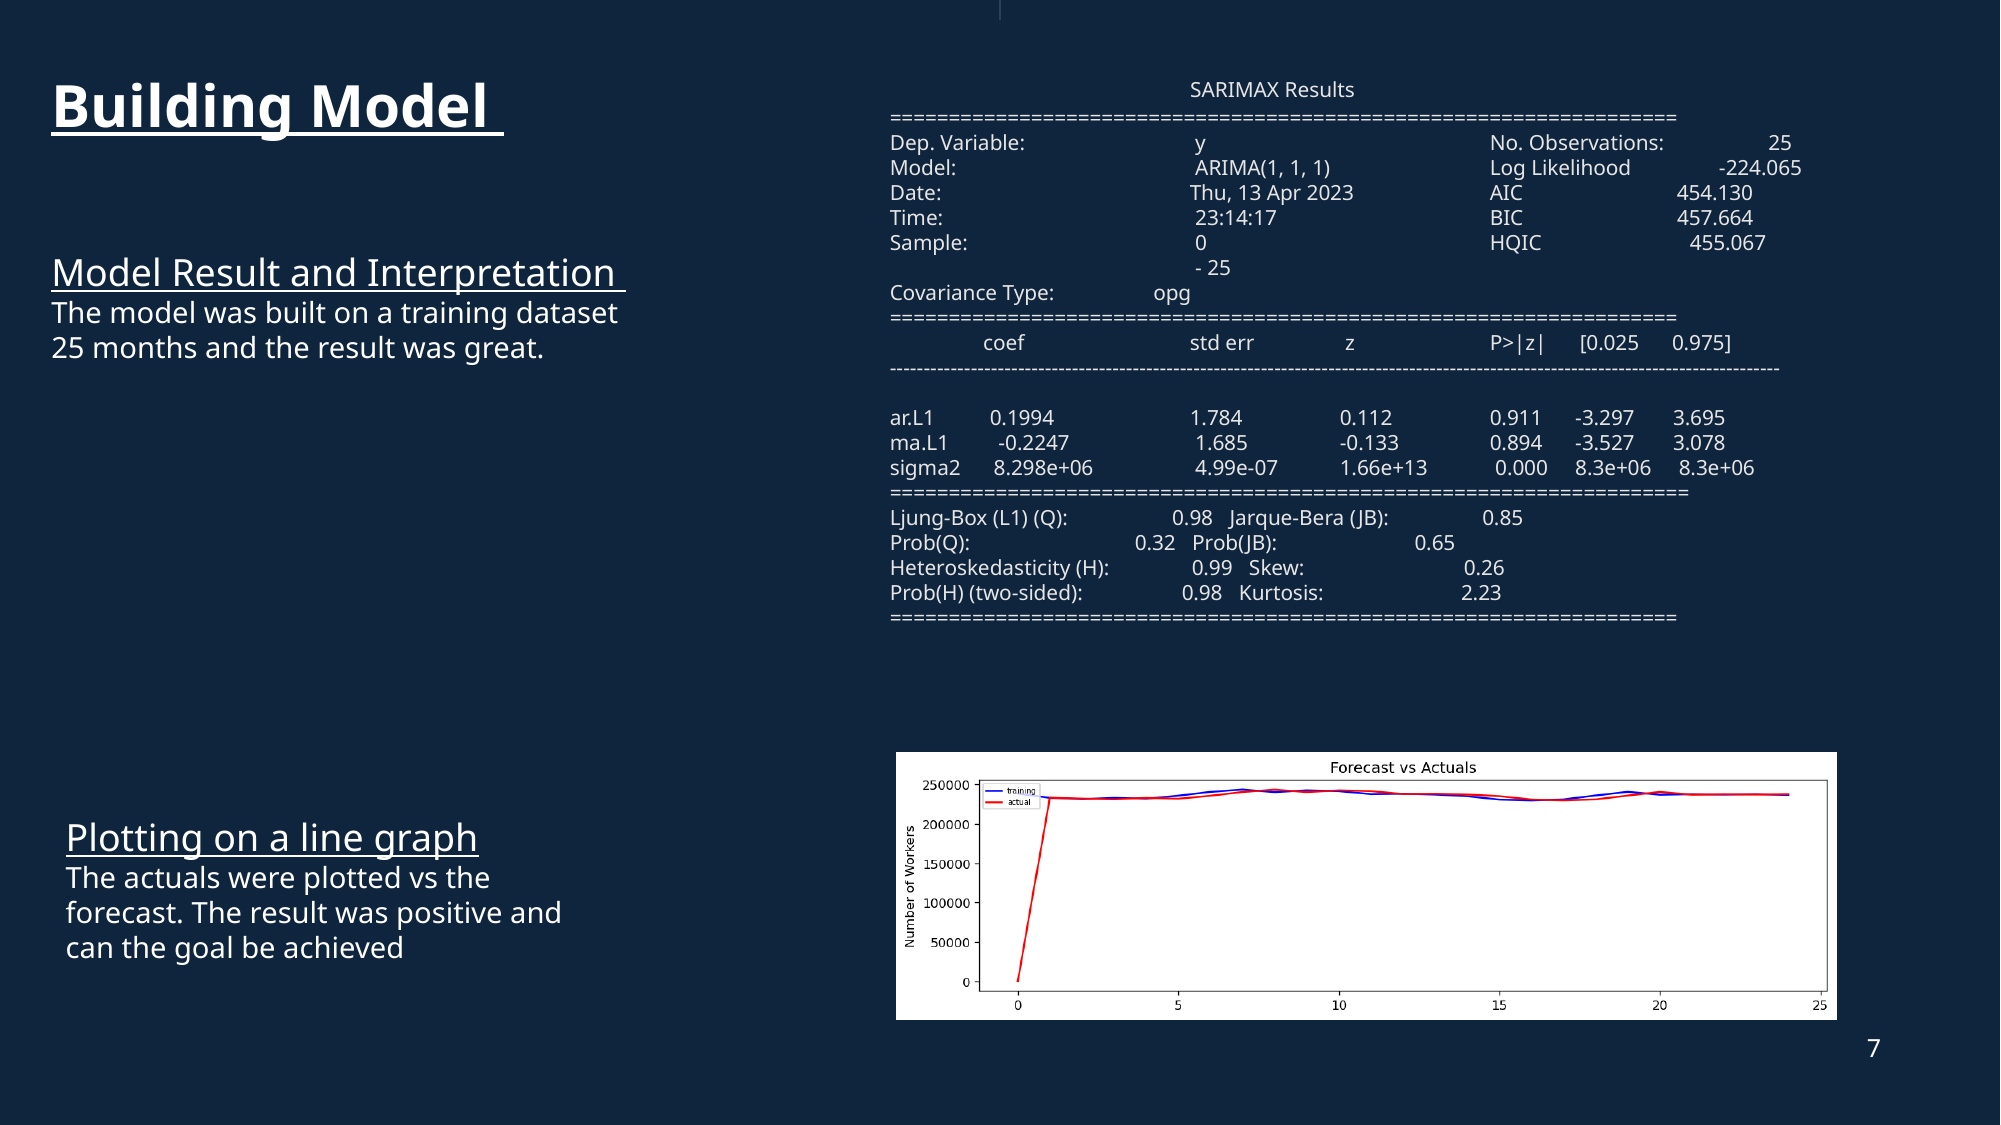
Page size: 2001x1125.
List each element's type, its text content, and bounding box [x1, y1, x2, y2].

text_box 7 [1836, 1019, 1912, 1080]
text_box Plotting on a line graph The actuals were plotted vs the forecast. The result was positive and can the goal be achieved [50, 806, 621, 972]
text_box Model Result and Interpretation The model was built on a training dataset 25 months and the result was great. [36, 241, 662, 372]
text_box SARIMAX Results =================================================================== Dep. Variable: y No. Observations: 25 Model: ARIMA(1, 1, 1) Log Likelihood -224.065 Date: Thu, 13 Apr 2023 AIC 454.130 Time: 23:14:17 BIC 457.664 Sample: 0 HQIC 455.067 - 25 Covariance Type: opg =================================================================== coef std err z P>|z| [0.025 0.975] ------------------------------------------------------------------------------------------------------------------------------------ ar.L1 0.1994 1.784 0.112 0.911 -3.297 3.695 ma.L1 -0.2247 1.685 -0.133 0.894 -3.527 3.078 sigma2 8.298e+06 4.99e-07 1.66e+13 0.000 8.3e+06 8.3e+06 ==================================================================== Ljung-Box (L1) (Q): 0.98 Jarque-Bera (JB): 0.85 Prob(Q): 0.32 Prob(JB): 0.65 Heteroskedasticity (H): 0.99 Skew: 0.26 Prob(H) (two-sided): 0.98 Kurtosis: 2.23 =================================================================== [874, 52, 1837, 637]
picture [896, 752, 1837, 1020]
title Building Model [36, 0, 876, 218]
